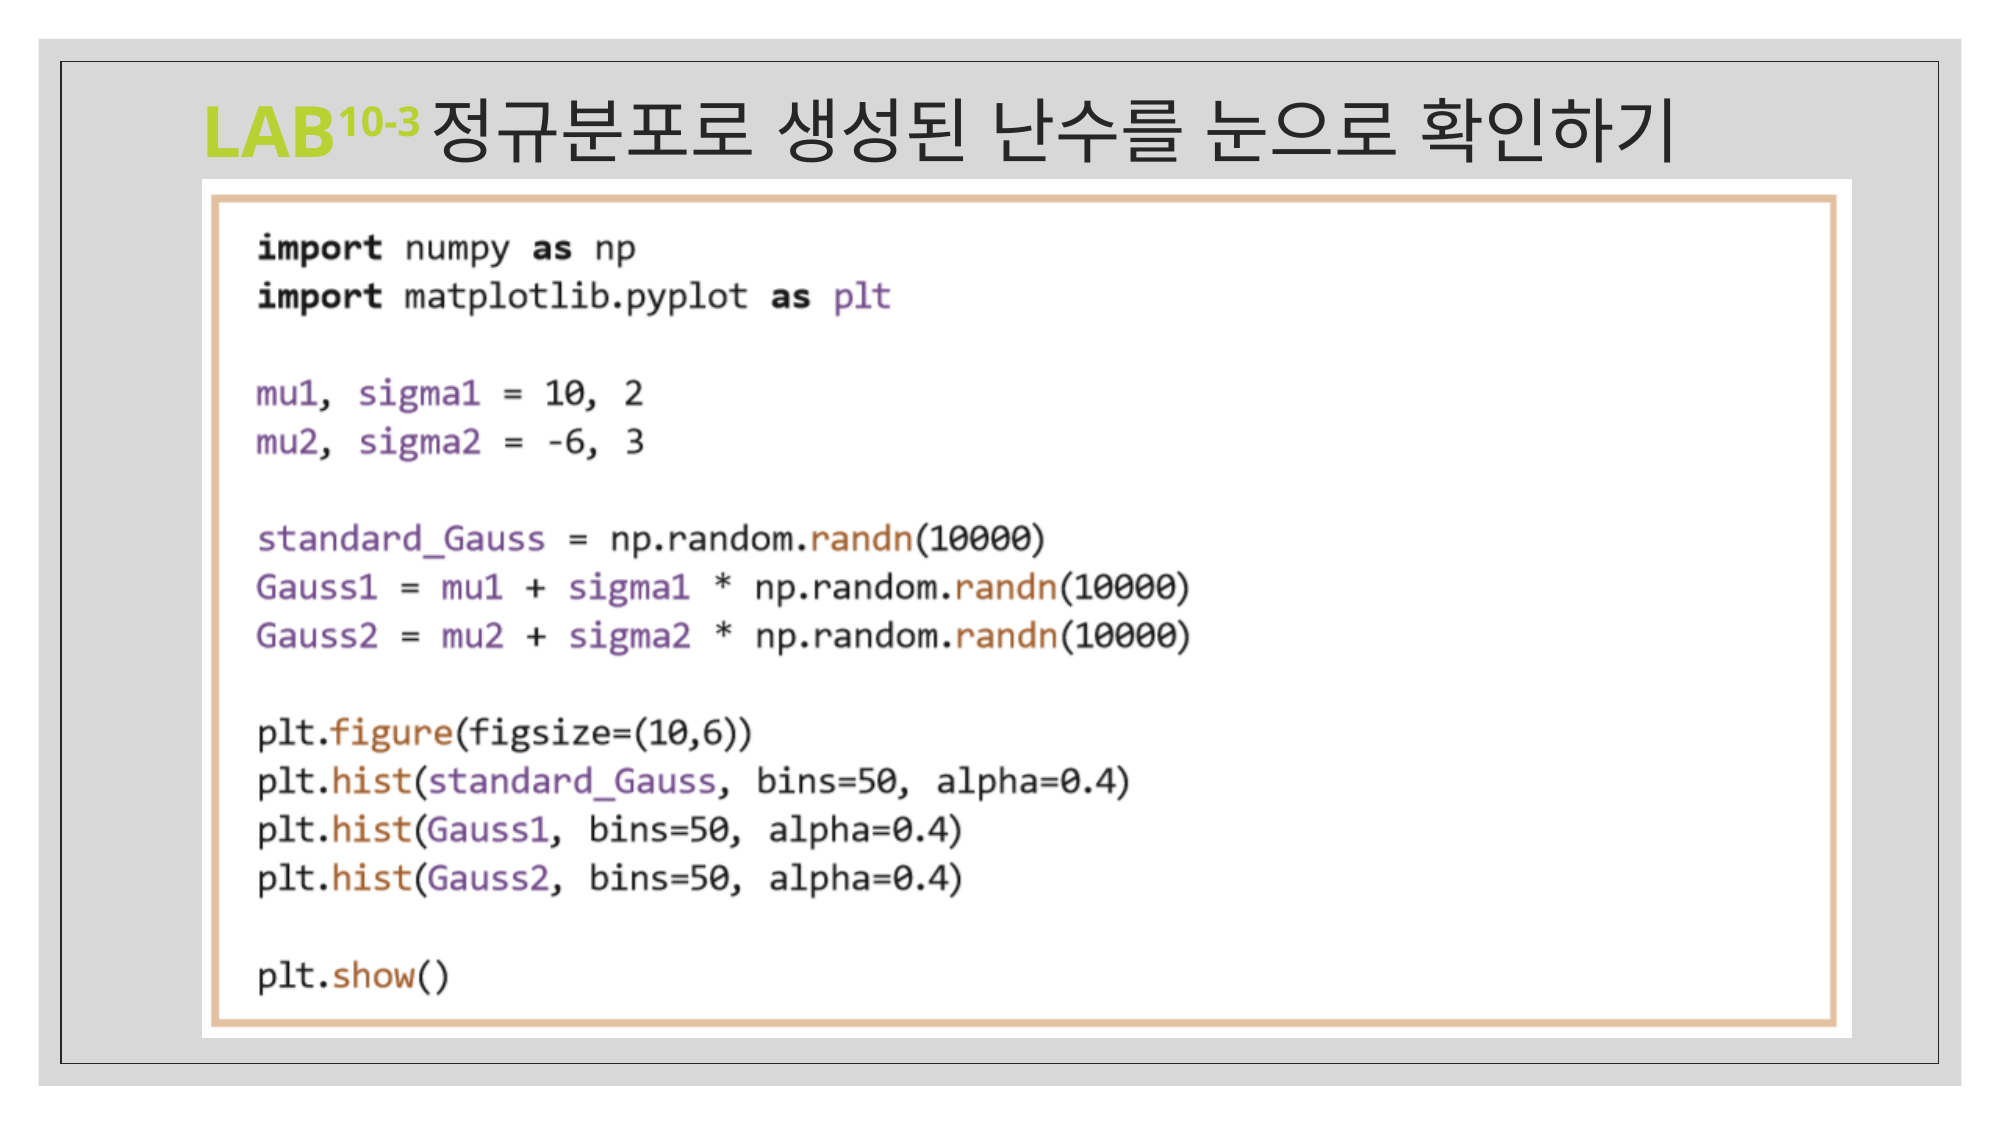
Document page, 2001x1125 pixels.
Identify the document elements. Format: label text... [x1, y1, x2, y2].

picture [202, 179, 1852, 1038]
title LAB10-3정규분포로 생성된 난수를 눈으로 확인하기 [186, 25, 2000, 244]
